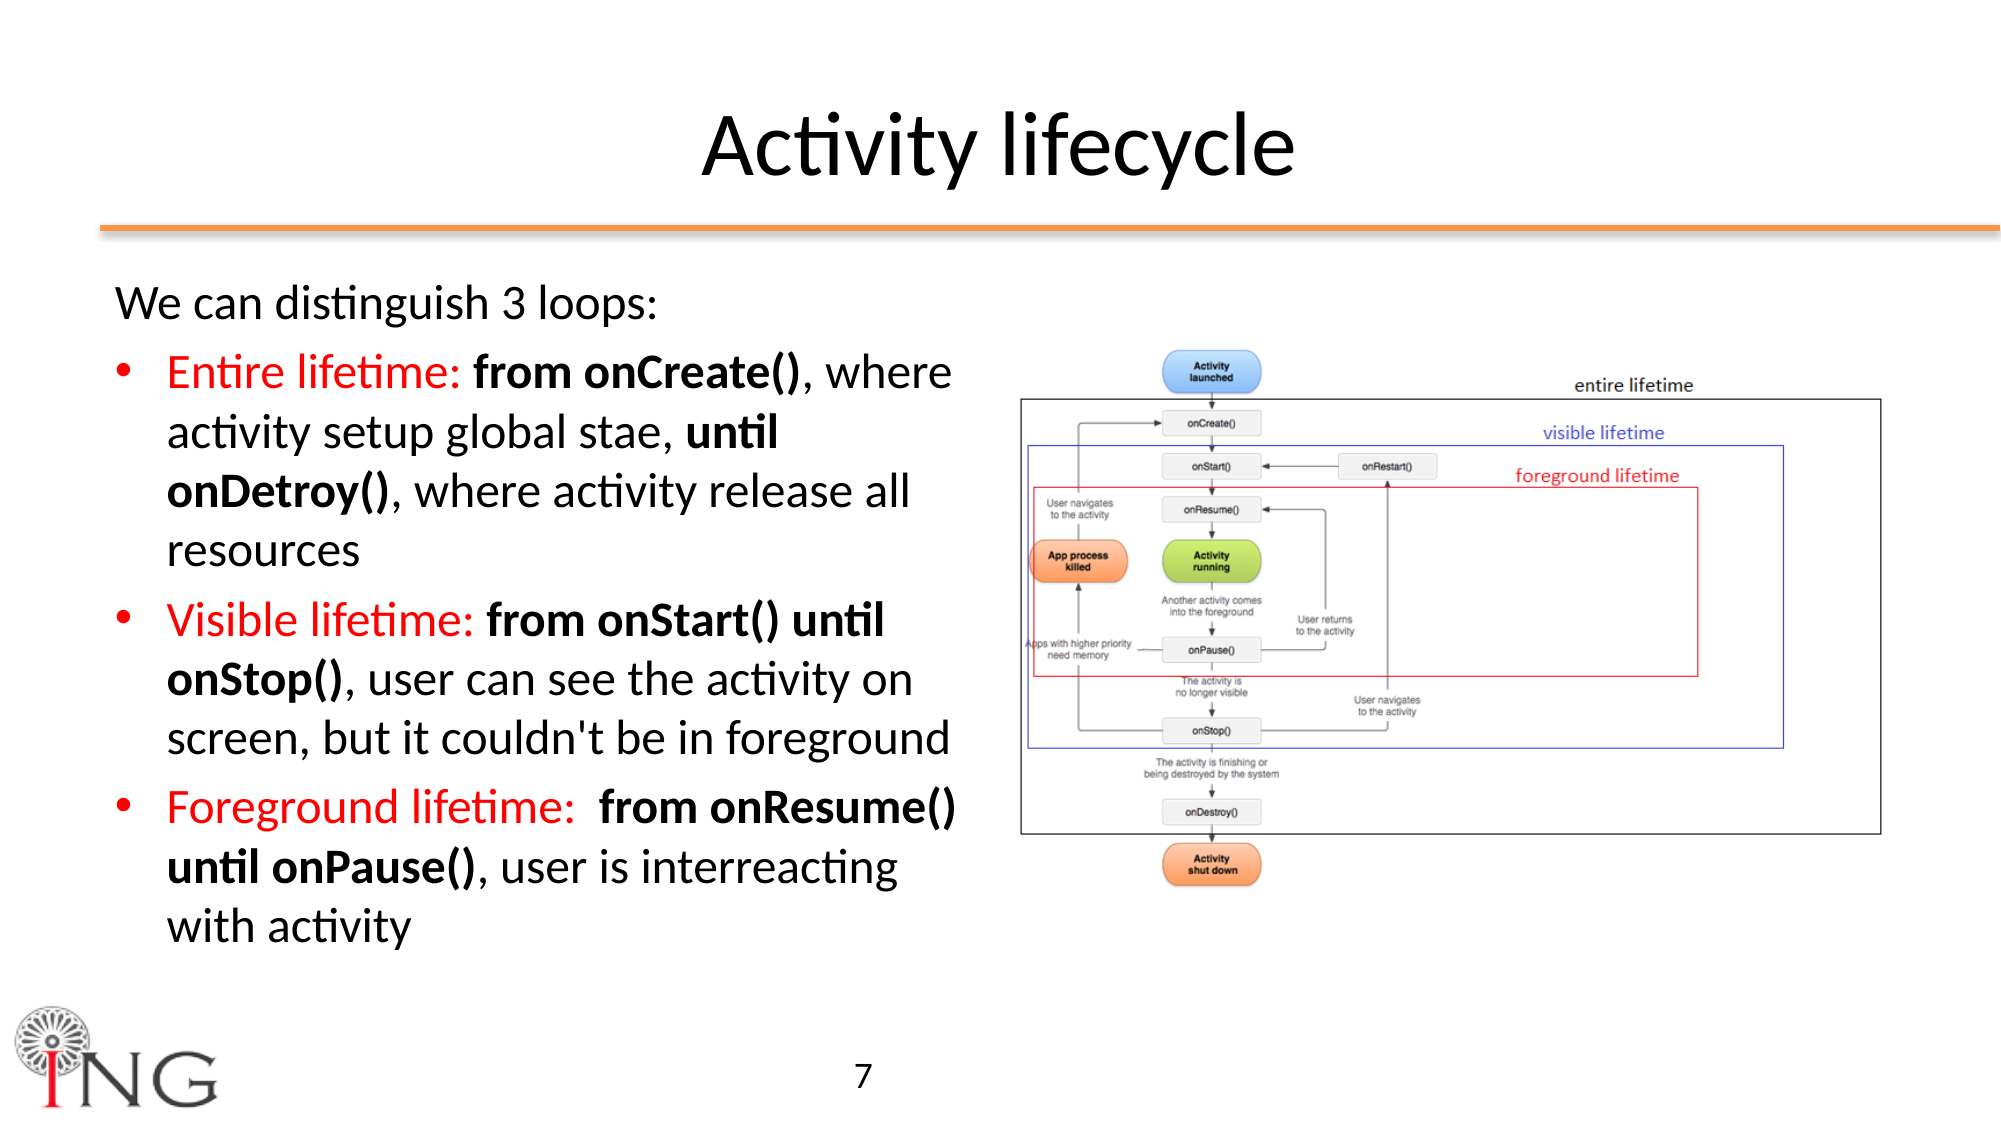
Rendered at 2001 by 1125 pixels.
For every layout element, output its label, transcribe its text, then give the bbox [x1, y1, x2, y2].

list We can distinguish 3 loops: Entire lifetime: from onCreate(), where activity setup global stae, until onDetroy(), where activity release all resources Visible lifetime: from onStart() until onStop(), user can see the activity on screen, but it couldn't be in foreground Foreground lifetime: from onResume() until onPause(), user is interreacting with activity [99, 262, 984, 1005]
slide_number 7 [839, 1043, 1900, 1104]
picture [0, 987, 244, 1125]
title Activity lifecycle [99, 45, 1900, 233]
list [1016, 343, 1901, 924]
